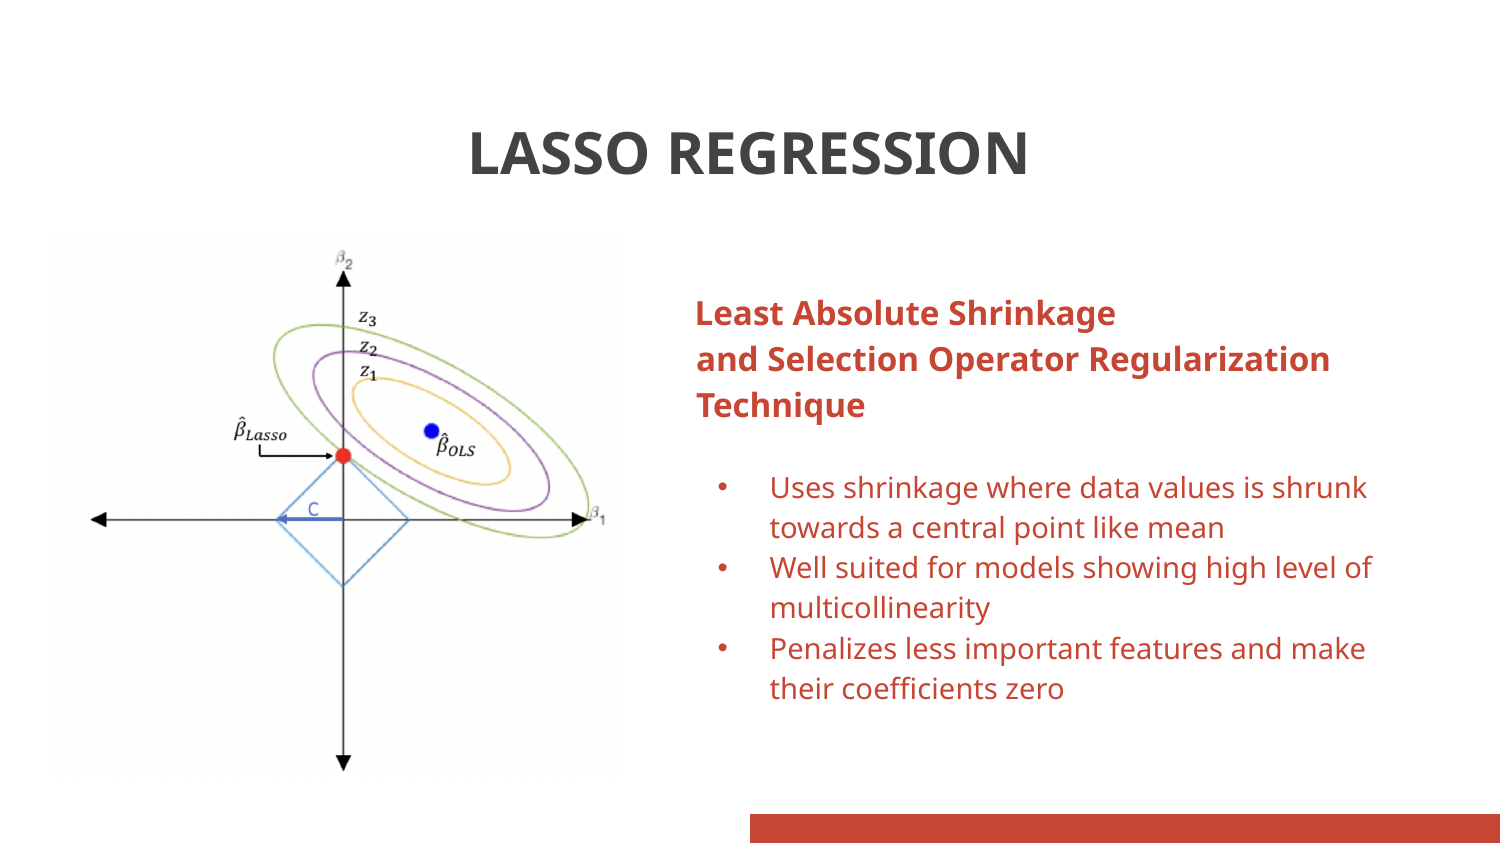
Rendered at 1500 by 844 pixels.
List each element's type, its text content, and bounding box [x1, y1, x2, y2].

picture [45, 233, 626, 778]
text_box Least Absolute Shrinkage and Selection Operator Regularization Technique Uses shrinkage where data values is shrunk towards a central point like mean Well suited for models showing high level of multicollinearity Penalizes less important features and make their coefficients zero [679, 345, 1426, 726]
title LASSO REGRESSION [96, 54, 1402, 249]
